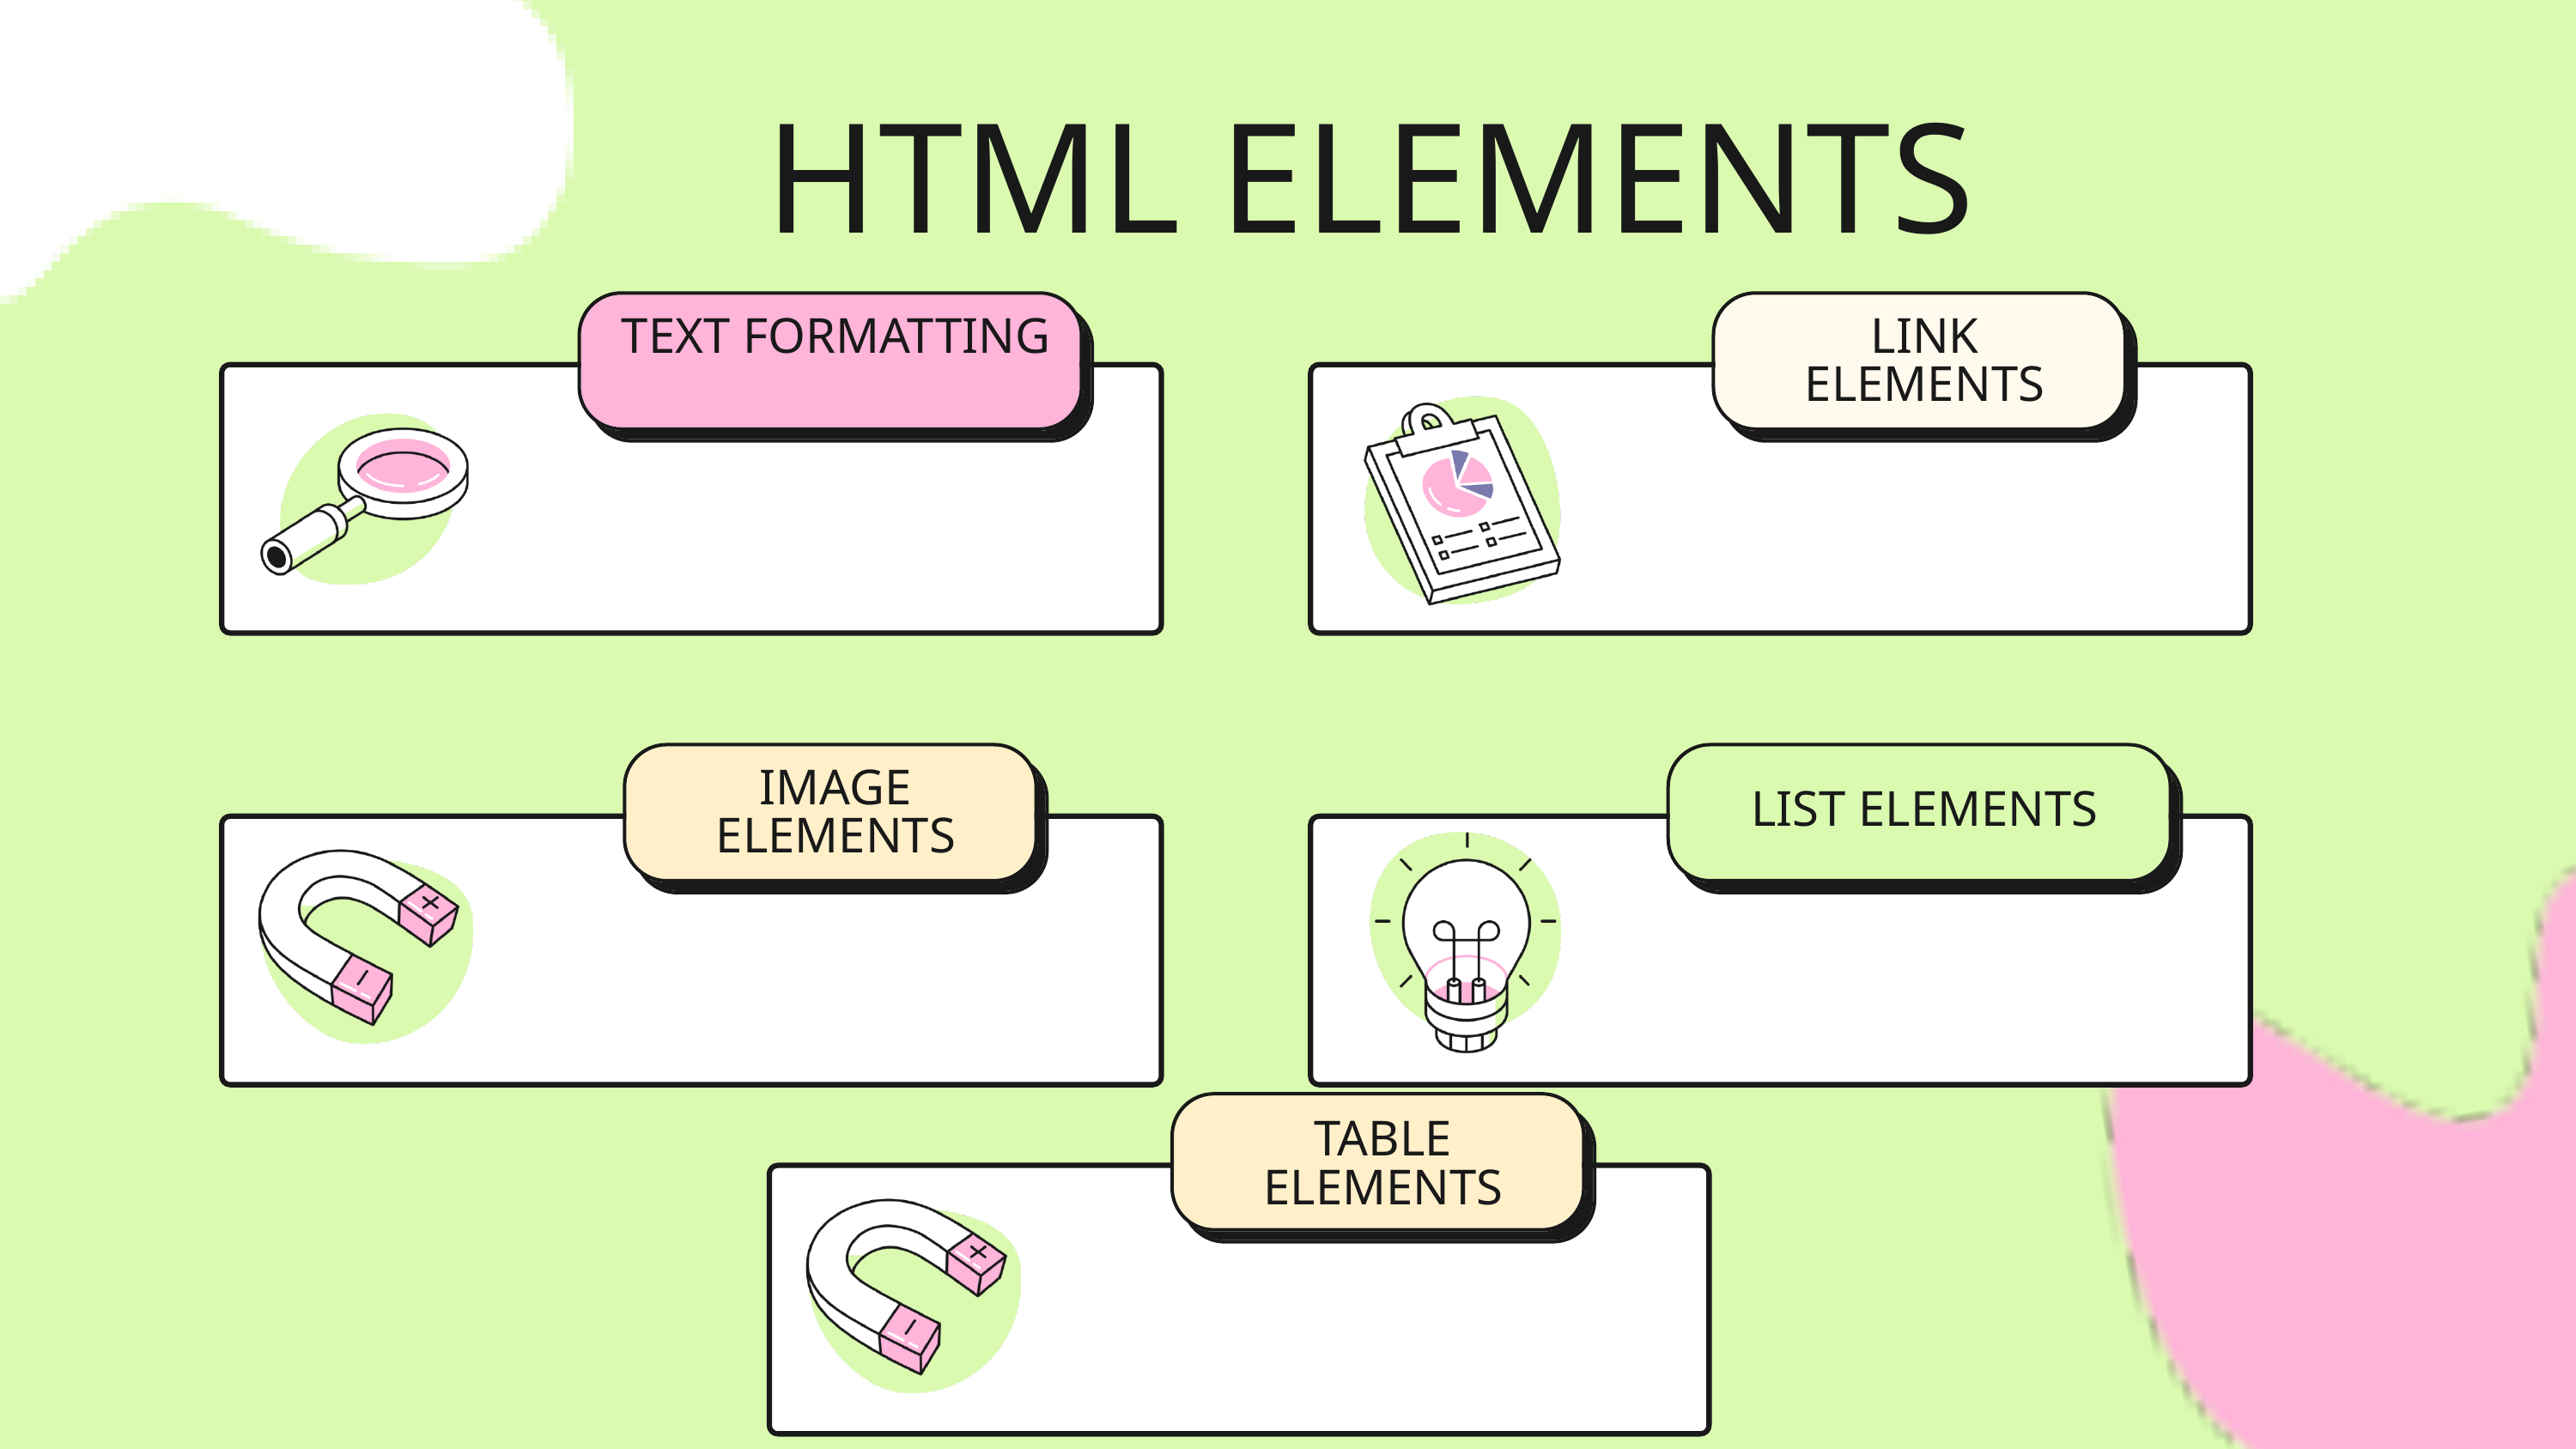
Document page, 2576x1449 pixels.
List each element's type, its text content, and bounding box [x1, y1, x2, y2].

text_box HTML ELEMENTS [653, 142, 2087, 385]
picture [252, 841, 473, 1044]
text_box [1666, 743, 2184, 895]
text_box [577, 291, 1095, 443]
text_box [218, 813, 1164, 1088]
picture [258, 413, 469, 585]
picture [1370, 832, 1562, 1053]
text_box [623, 743, 1049, 895]
picture [0, 0, 582, 312]
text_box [1307, 361, 2254, 636]
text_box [1170, 1091, 1597, 1244]
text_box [766, 1162, 1712, 1437]
picture [2073, 761, 2576, 1449]
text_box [1307, 813, 2254, 1088]
picture [1340, 389, 1562, 609]
picture [800, 1190, 1021, 1393]
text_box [218, 361, 1164, 636]
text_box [1711, 291, 2138, 443]
